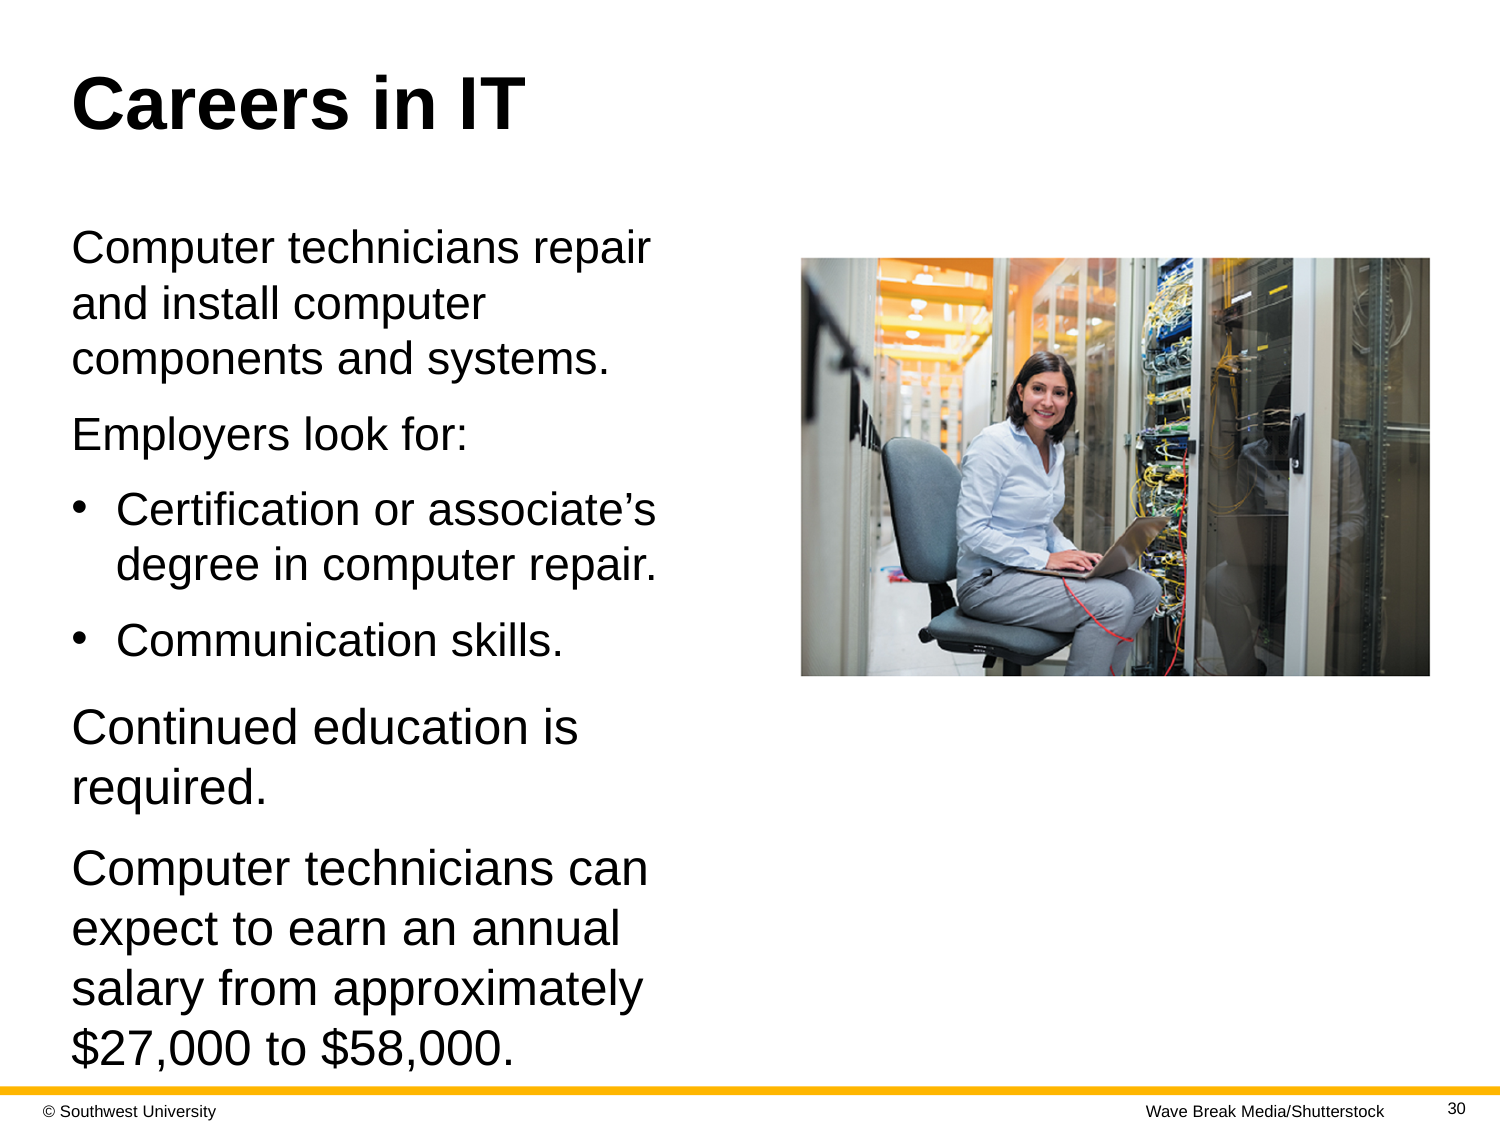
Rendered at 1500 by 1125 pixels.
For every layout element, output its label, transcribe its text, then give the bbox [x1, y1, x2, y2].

list Computer technicians repair and install computer components and systems. Employers look for: Certification or associate’s degree in computer repair. Communication skills. [56, 209, 727, 678]
list Continued education is required. Computer technicians can expect to earn an annual salary from approximately $27,000 to $58,000. [56, 686, 750, 1079]
list Wave Break Media/Shutterstock [256, 1096, 1400, 1125]
title Careers in I T [56, 38, 1444, 173]
picture [799, 255, 1431, 678]
slide_number 30 [1415, 1094, 1474, 1122]
